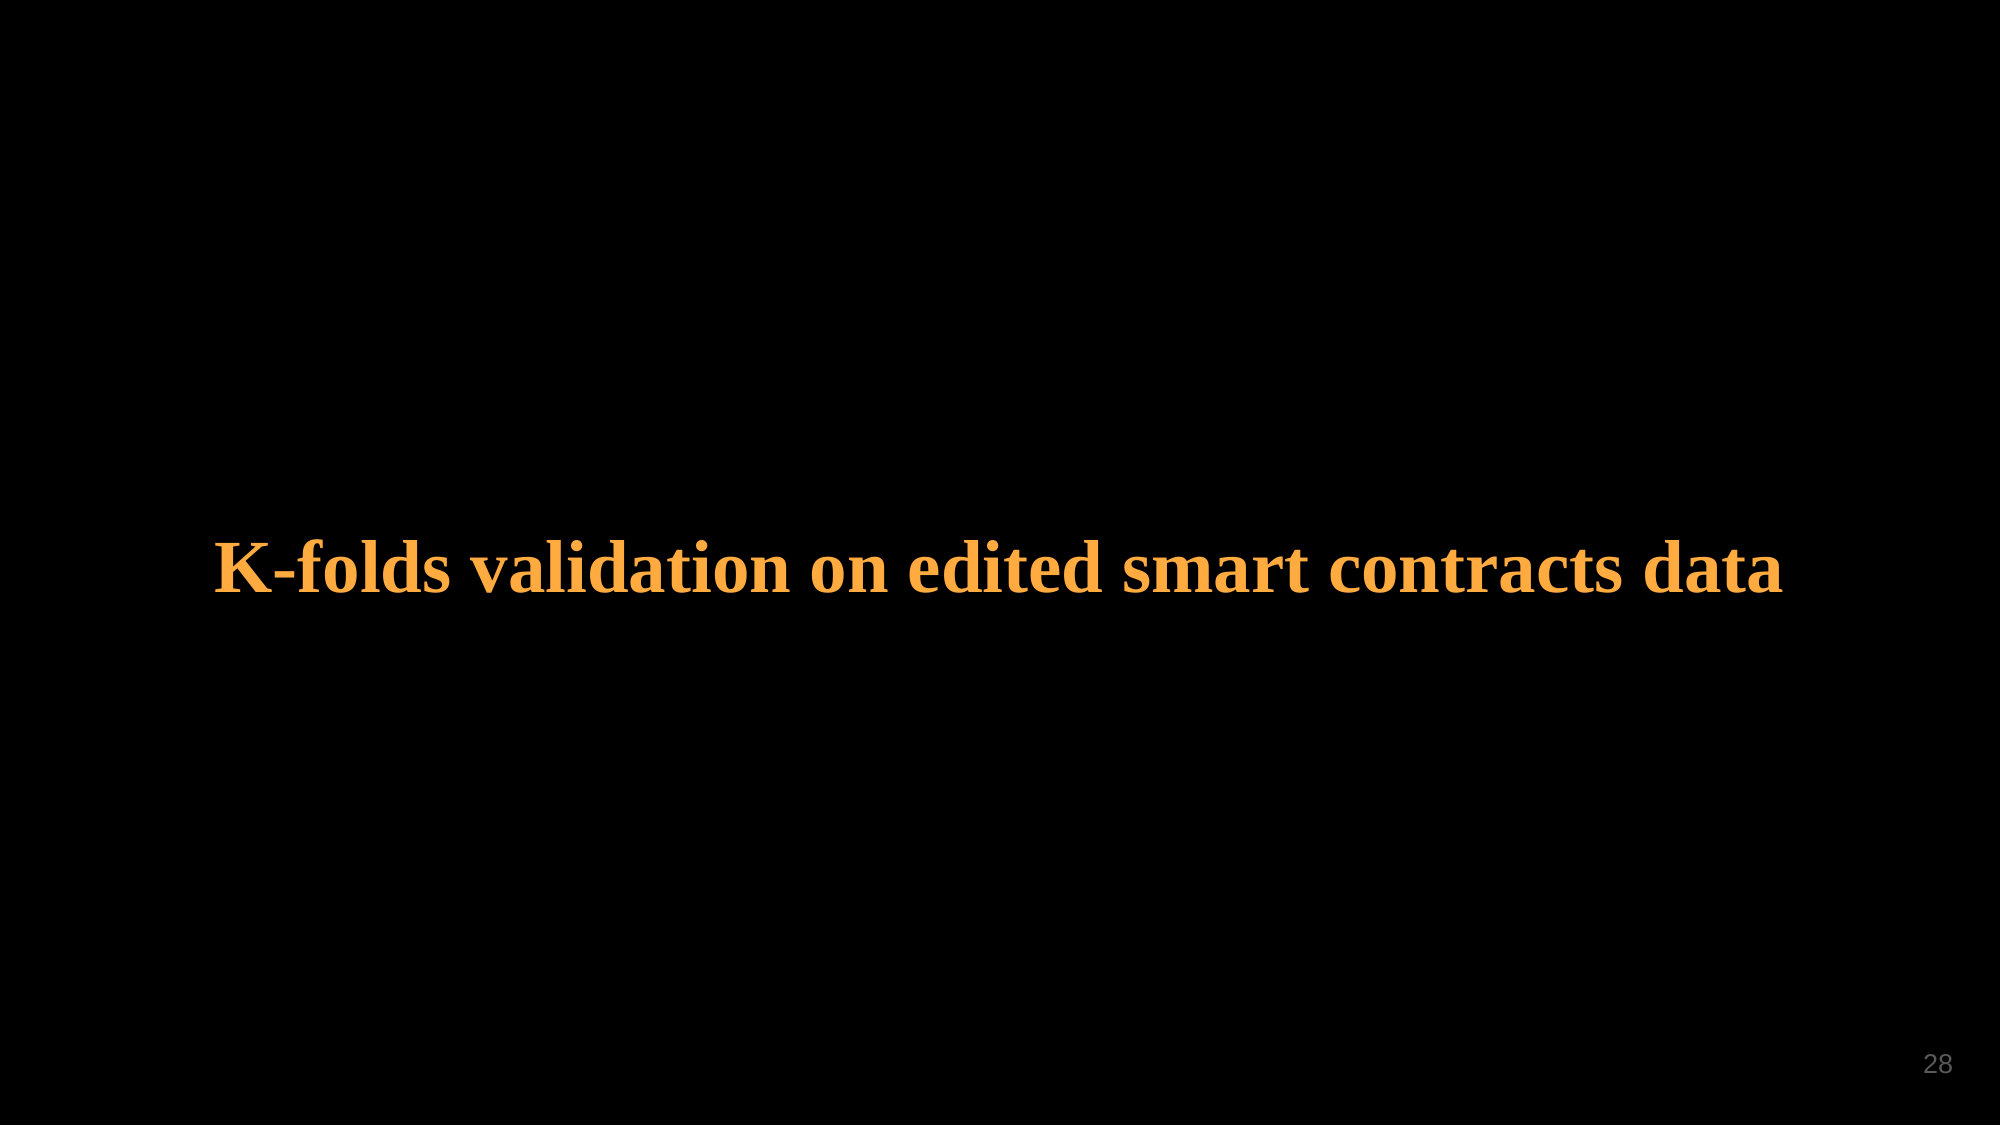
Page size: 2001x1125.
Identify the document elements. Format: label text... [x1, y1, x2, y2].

slide_number 28 [1853, 1019, 1974, 1106]
title K-folds validation on edited smart contracts data [68, 470, 1932, 655]
